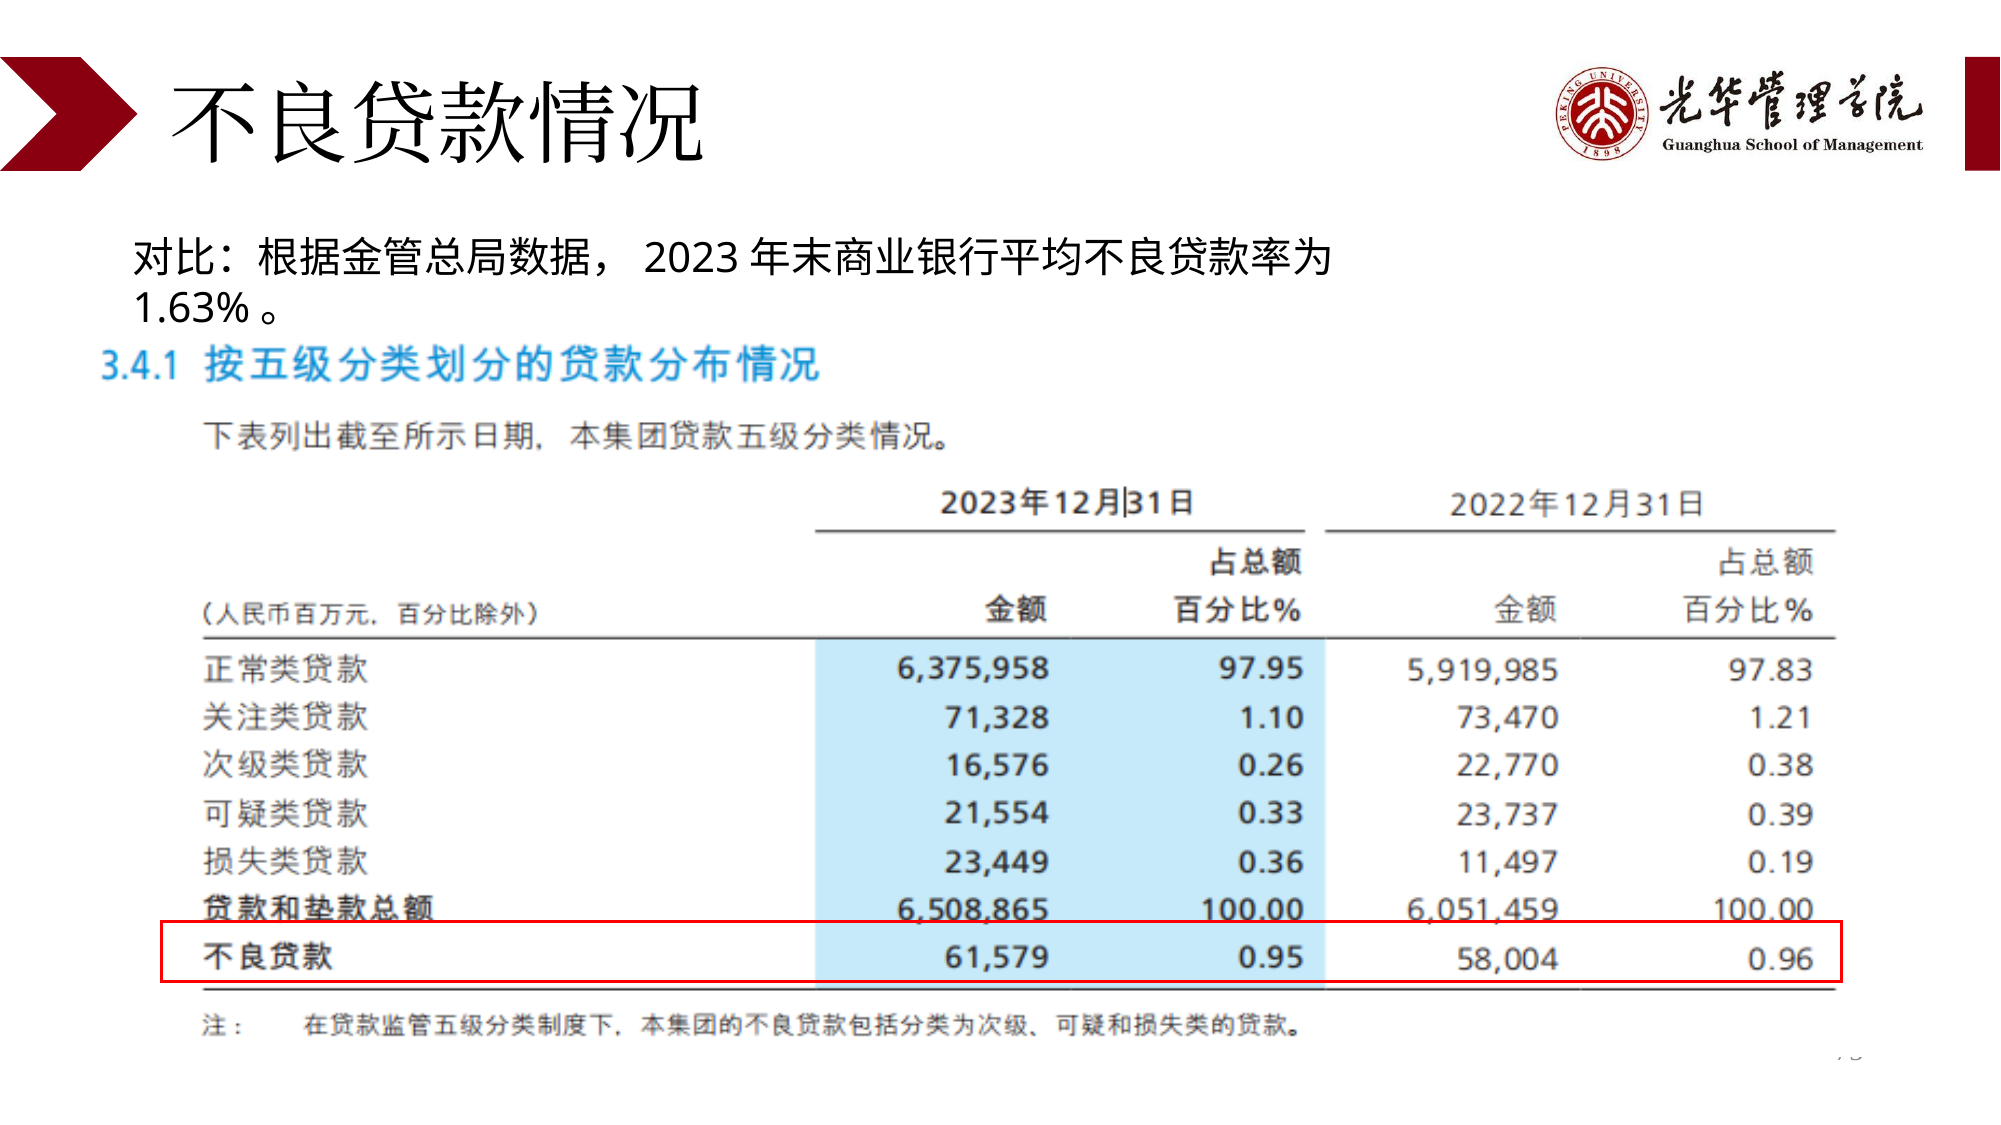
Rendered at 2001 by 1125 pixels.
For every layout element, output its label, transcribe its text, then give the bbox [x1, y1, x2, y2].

picture [62, 326, 1863, 1057]
title 不良贷款情况 [154, 59, 1537, 195]
slide_number 75 [1429, 1018, 1880, 1079]
text_box 对比：根据金管总局数据，2023年末商业银行平均不良贷款率为1.63%。 [117, 223, 1476, 326]
picture [1507, 27, 1965, 200]
